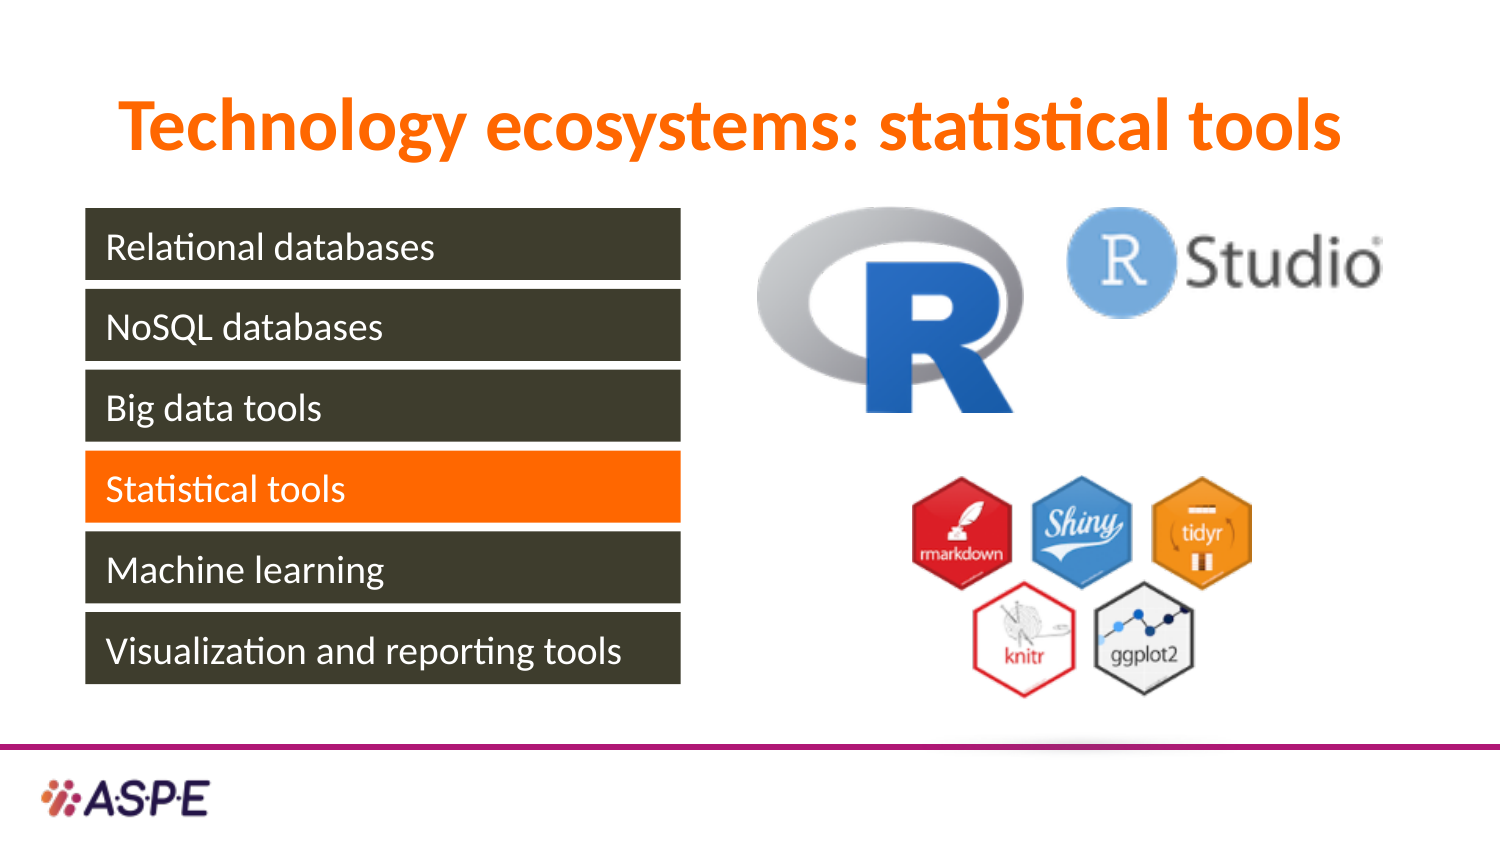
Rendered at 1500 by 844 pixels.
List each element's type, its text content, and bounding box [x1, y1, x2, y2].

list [756, 206, 1024, 413]
title Technology ecosystems: statistical tools [103, 44, 1397, 208]
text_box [85, 208, 681, 685]
picture [1066, 207, 1383, 319]
picture [37, 776, 213, 822]
picture [912, 475, 1252, 760]
